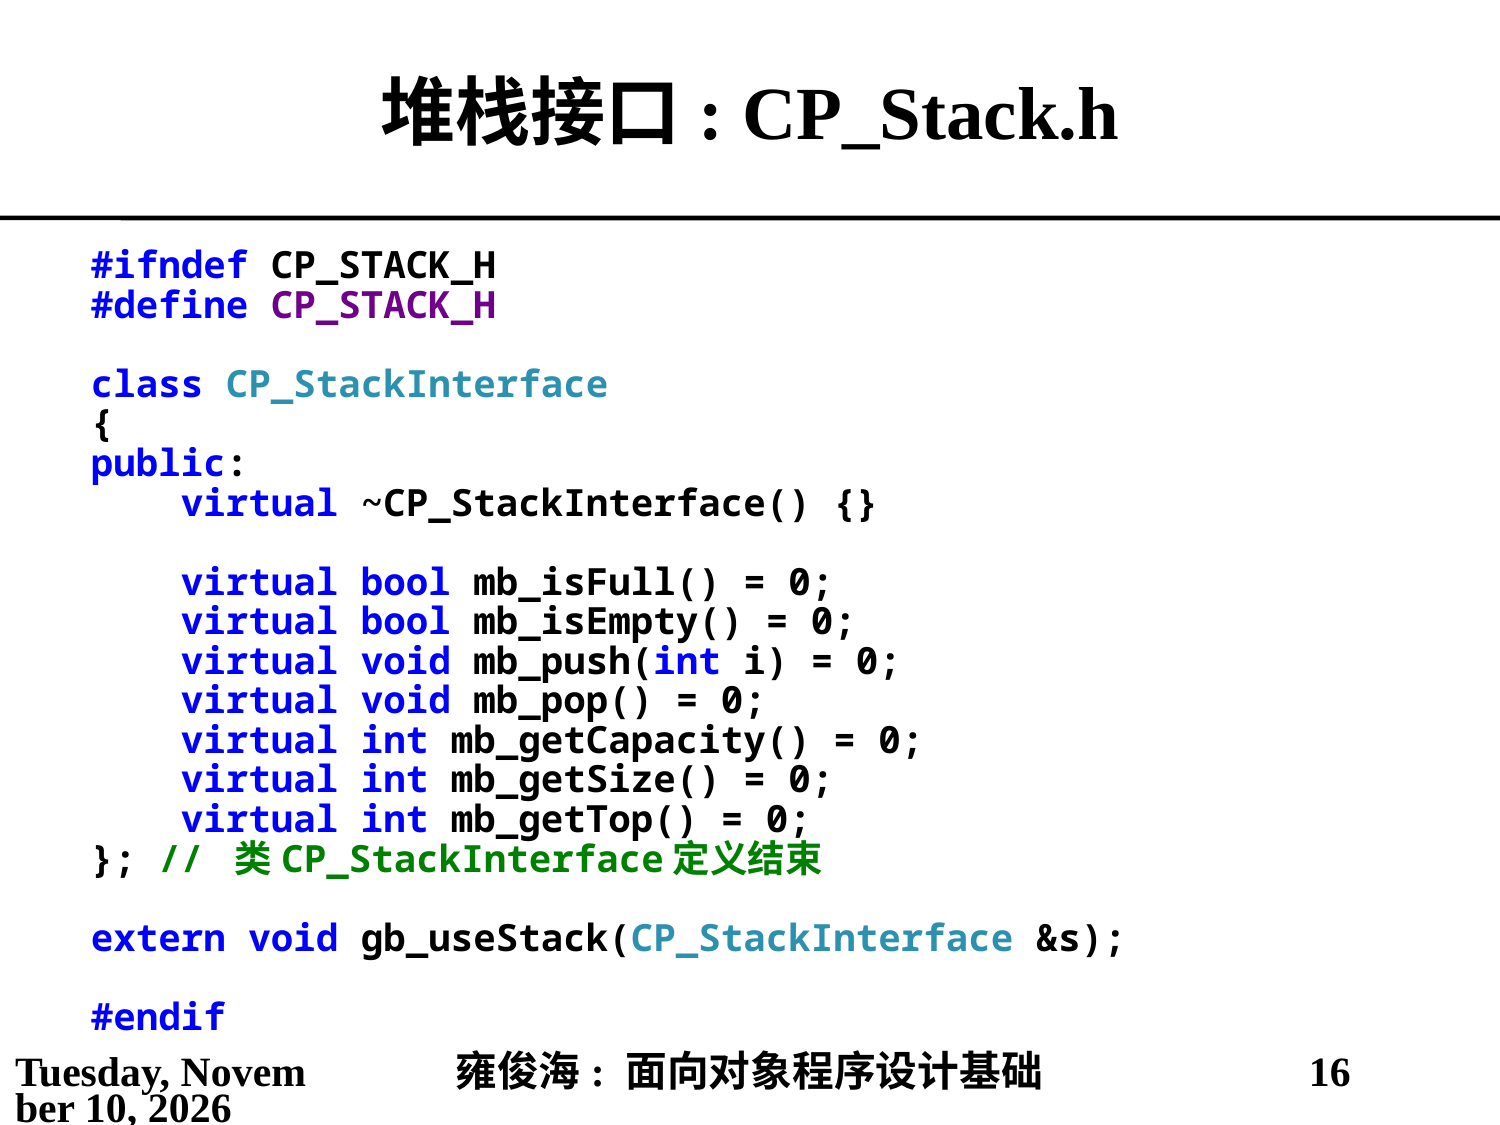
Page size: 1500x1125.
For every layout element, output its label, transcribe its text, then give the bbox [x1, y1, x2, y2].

footer 雍俊海: 面向对象程序设计基础 [337, 1042, 1161, 1103]
title 堆栈接口: CP_Stack.h [0, 0, 1500, 217]
list #ifndef CP_STACK_H #define CP_STACK_H class CP_StackInterface { public: virtual ~CP_StackInterface() {} virtual bool mb_isFull() = 0; virtual bool mb_isEmpty() = 0; virtual void mb_push(int i) = 0; virtual void mb_pop() = 0; virtual int mb_getCapacity() = 0; virtual int mb_getSize() = 0; virtual int mb_getTop() = 0; }; // 类CP_StackInterface定义结束 extern void gb_useStack(CP_StackInterface &s); #endif [75, 239, 1425, 1042]
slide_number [0, 1042, 337, 1103]
slide_number 16 [1161, 1042, 1499, 1103]
